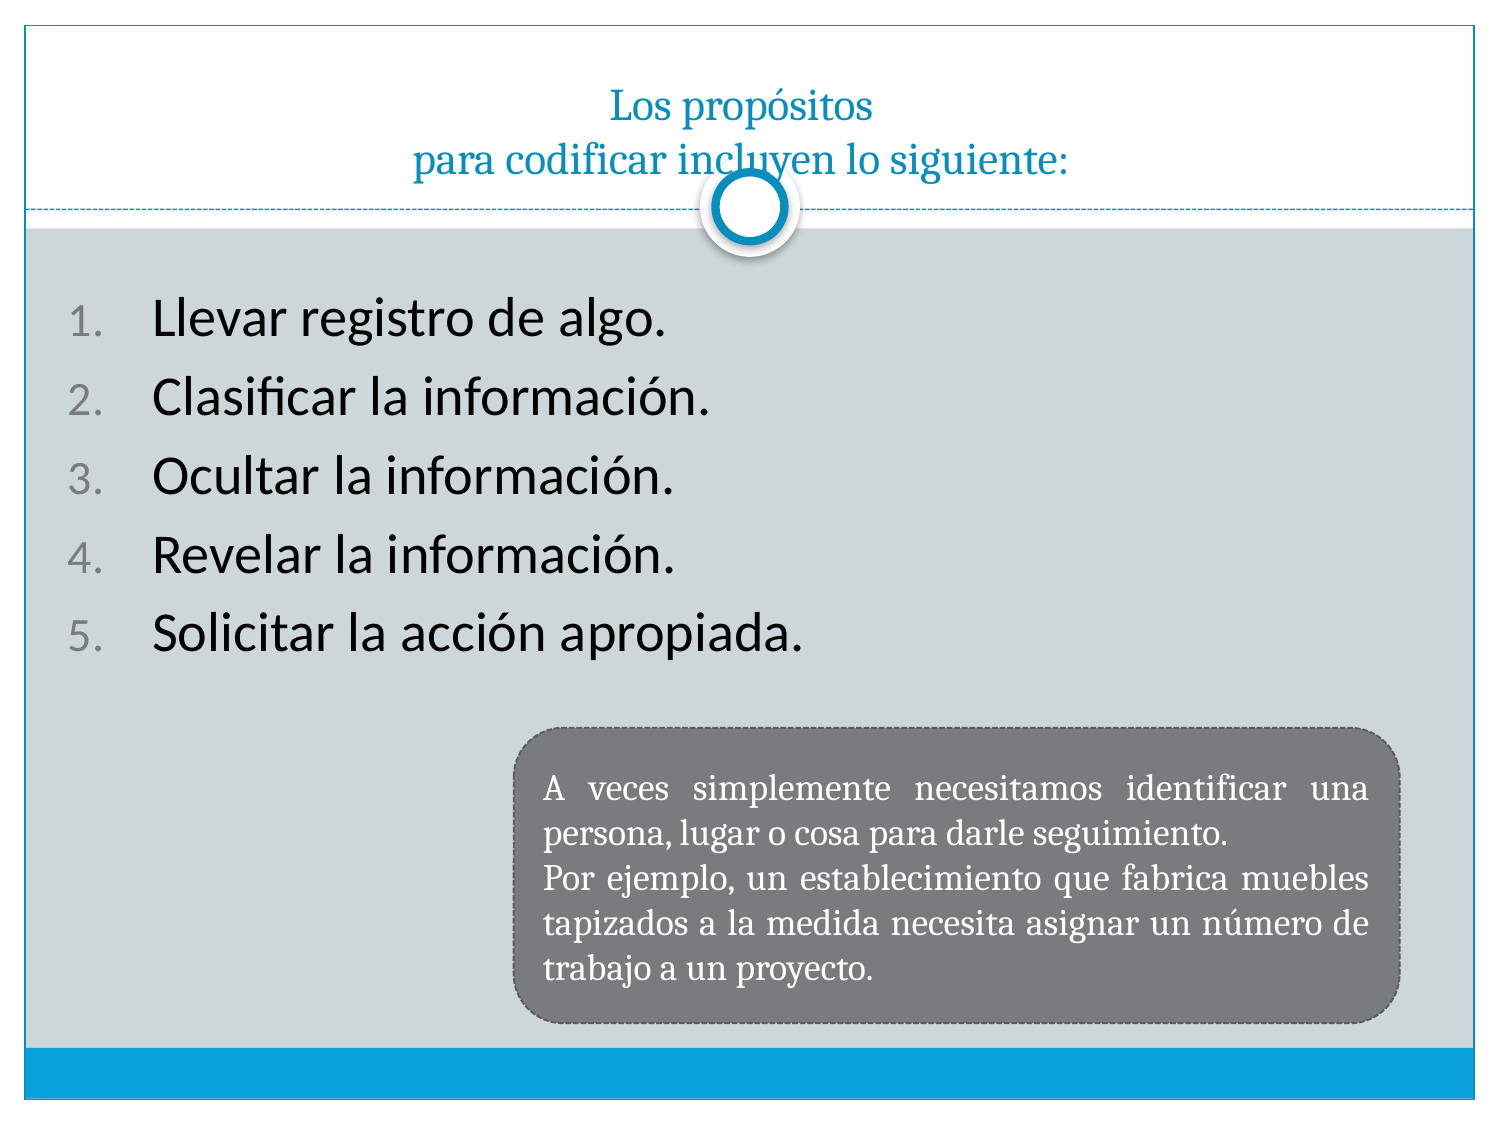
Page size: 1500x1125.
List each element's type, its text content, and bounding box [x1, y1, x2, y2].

text_box A veces simplemente necesitamos identificar una persona, lugar o cosa para darle seguimiento. Por ejemplo, un establecimiento que fabrica muebles tapizados a la medida necesita asignar un número de trabajo a un proyecto. [512, 726, 1401, 1025]
list Llevar registro de algo. Clasificar la información. Ocultar la información. Revelar la información. Solicitar la acción apropiada. [53, 273, 1449, 1024]
title Los propósitos para codificar incluyen lo siguiente: [41, 66, 1442, 191]
